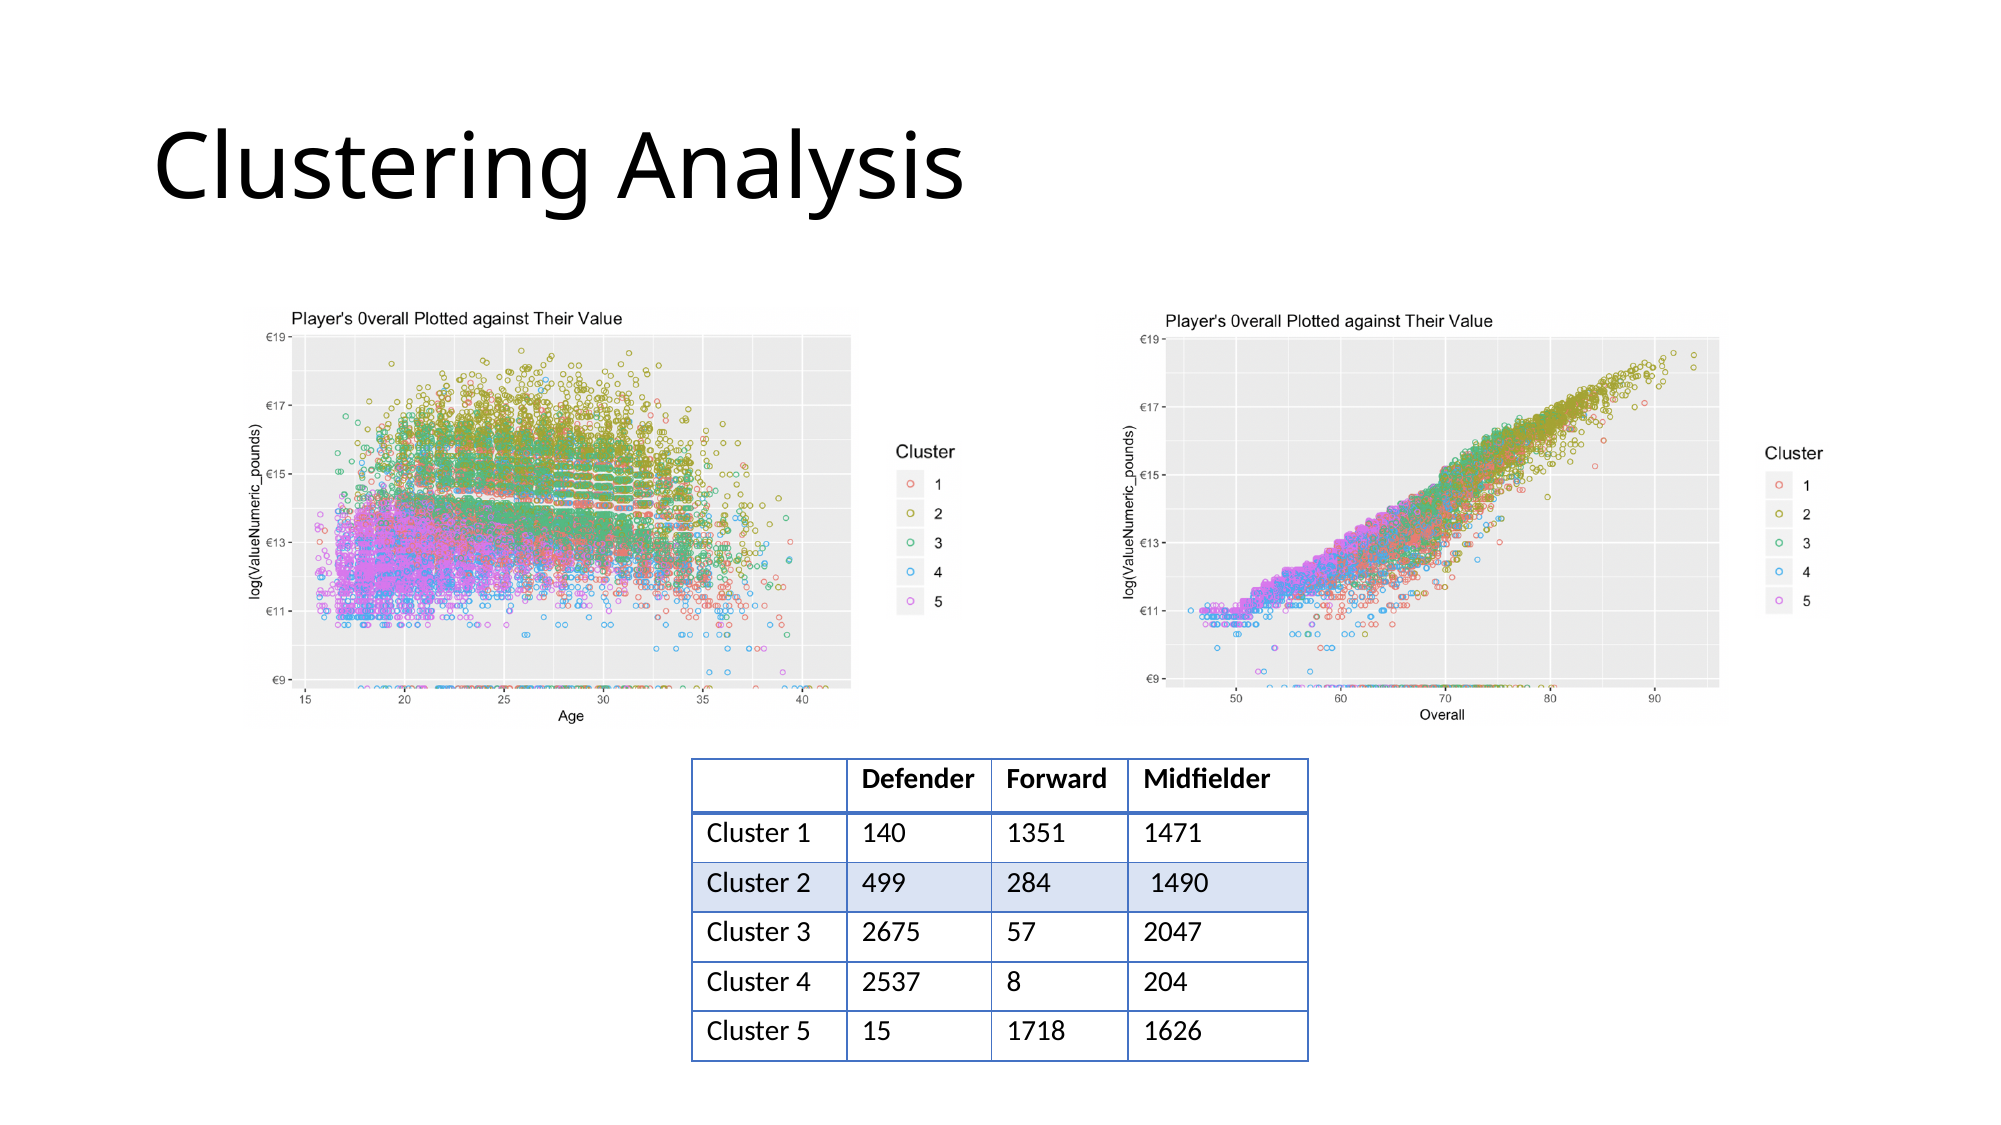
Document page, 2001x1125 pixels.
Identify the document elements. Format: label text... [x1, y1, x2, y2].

table_cell Cluster 3 [693, 913, 846, 961]
table_cell 15 [848, 1012, 991, 1060]
picture [243, 304, 966, 732]
table_cell 1718 [992, 1012, 1127, 1060]
picture [1095, 309, 1834, 732]
table_cell 8 [992, 963, 1127, 1010]
table_cell Cluster 1 [693, 815, 846, 862]
table_cell 284 [992, 863, 1127, 911]
table_cell 1351 [992, 815, 1127, 862]
table_cell 1626 [1129, 1012, 1307, 1060]
table_header Defender [848, 760, 991, 811]
table_cell 204 [1129, 963, 1307, 1010]
table_header Midfielder [1129, 760, 1307, 811]
table_cell Cluster 2 [693, 863, 846, 911]
table_cell 57 [992, 913, 1127, 961]
table_cell 140 [848, 815, 991, 862]
table_cell 1490 [1129, 863, 1307, 911]
table_cell 2675 [848, 913, 991, 961]
title Clustering Analysis [137, 59, 1863, 278]
table_cell 499 [848, 863, 991, 911]
table_cell 2537 [848, 963, 991, 1010]
table_header Forward [992, 760, 1127, 811]
table_header [693, 760, 846, 811]
table_cell 2047 [1129, 913, 1307, 961]
table_cell 1471 [1129, 815, 1307, 862]
table_cell Cluster 5 [693, 1012, 846, 1060]
table_cell Cluster 4 [693, 963, 846, 1010]
